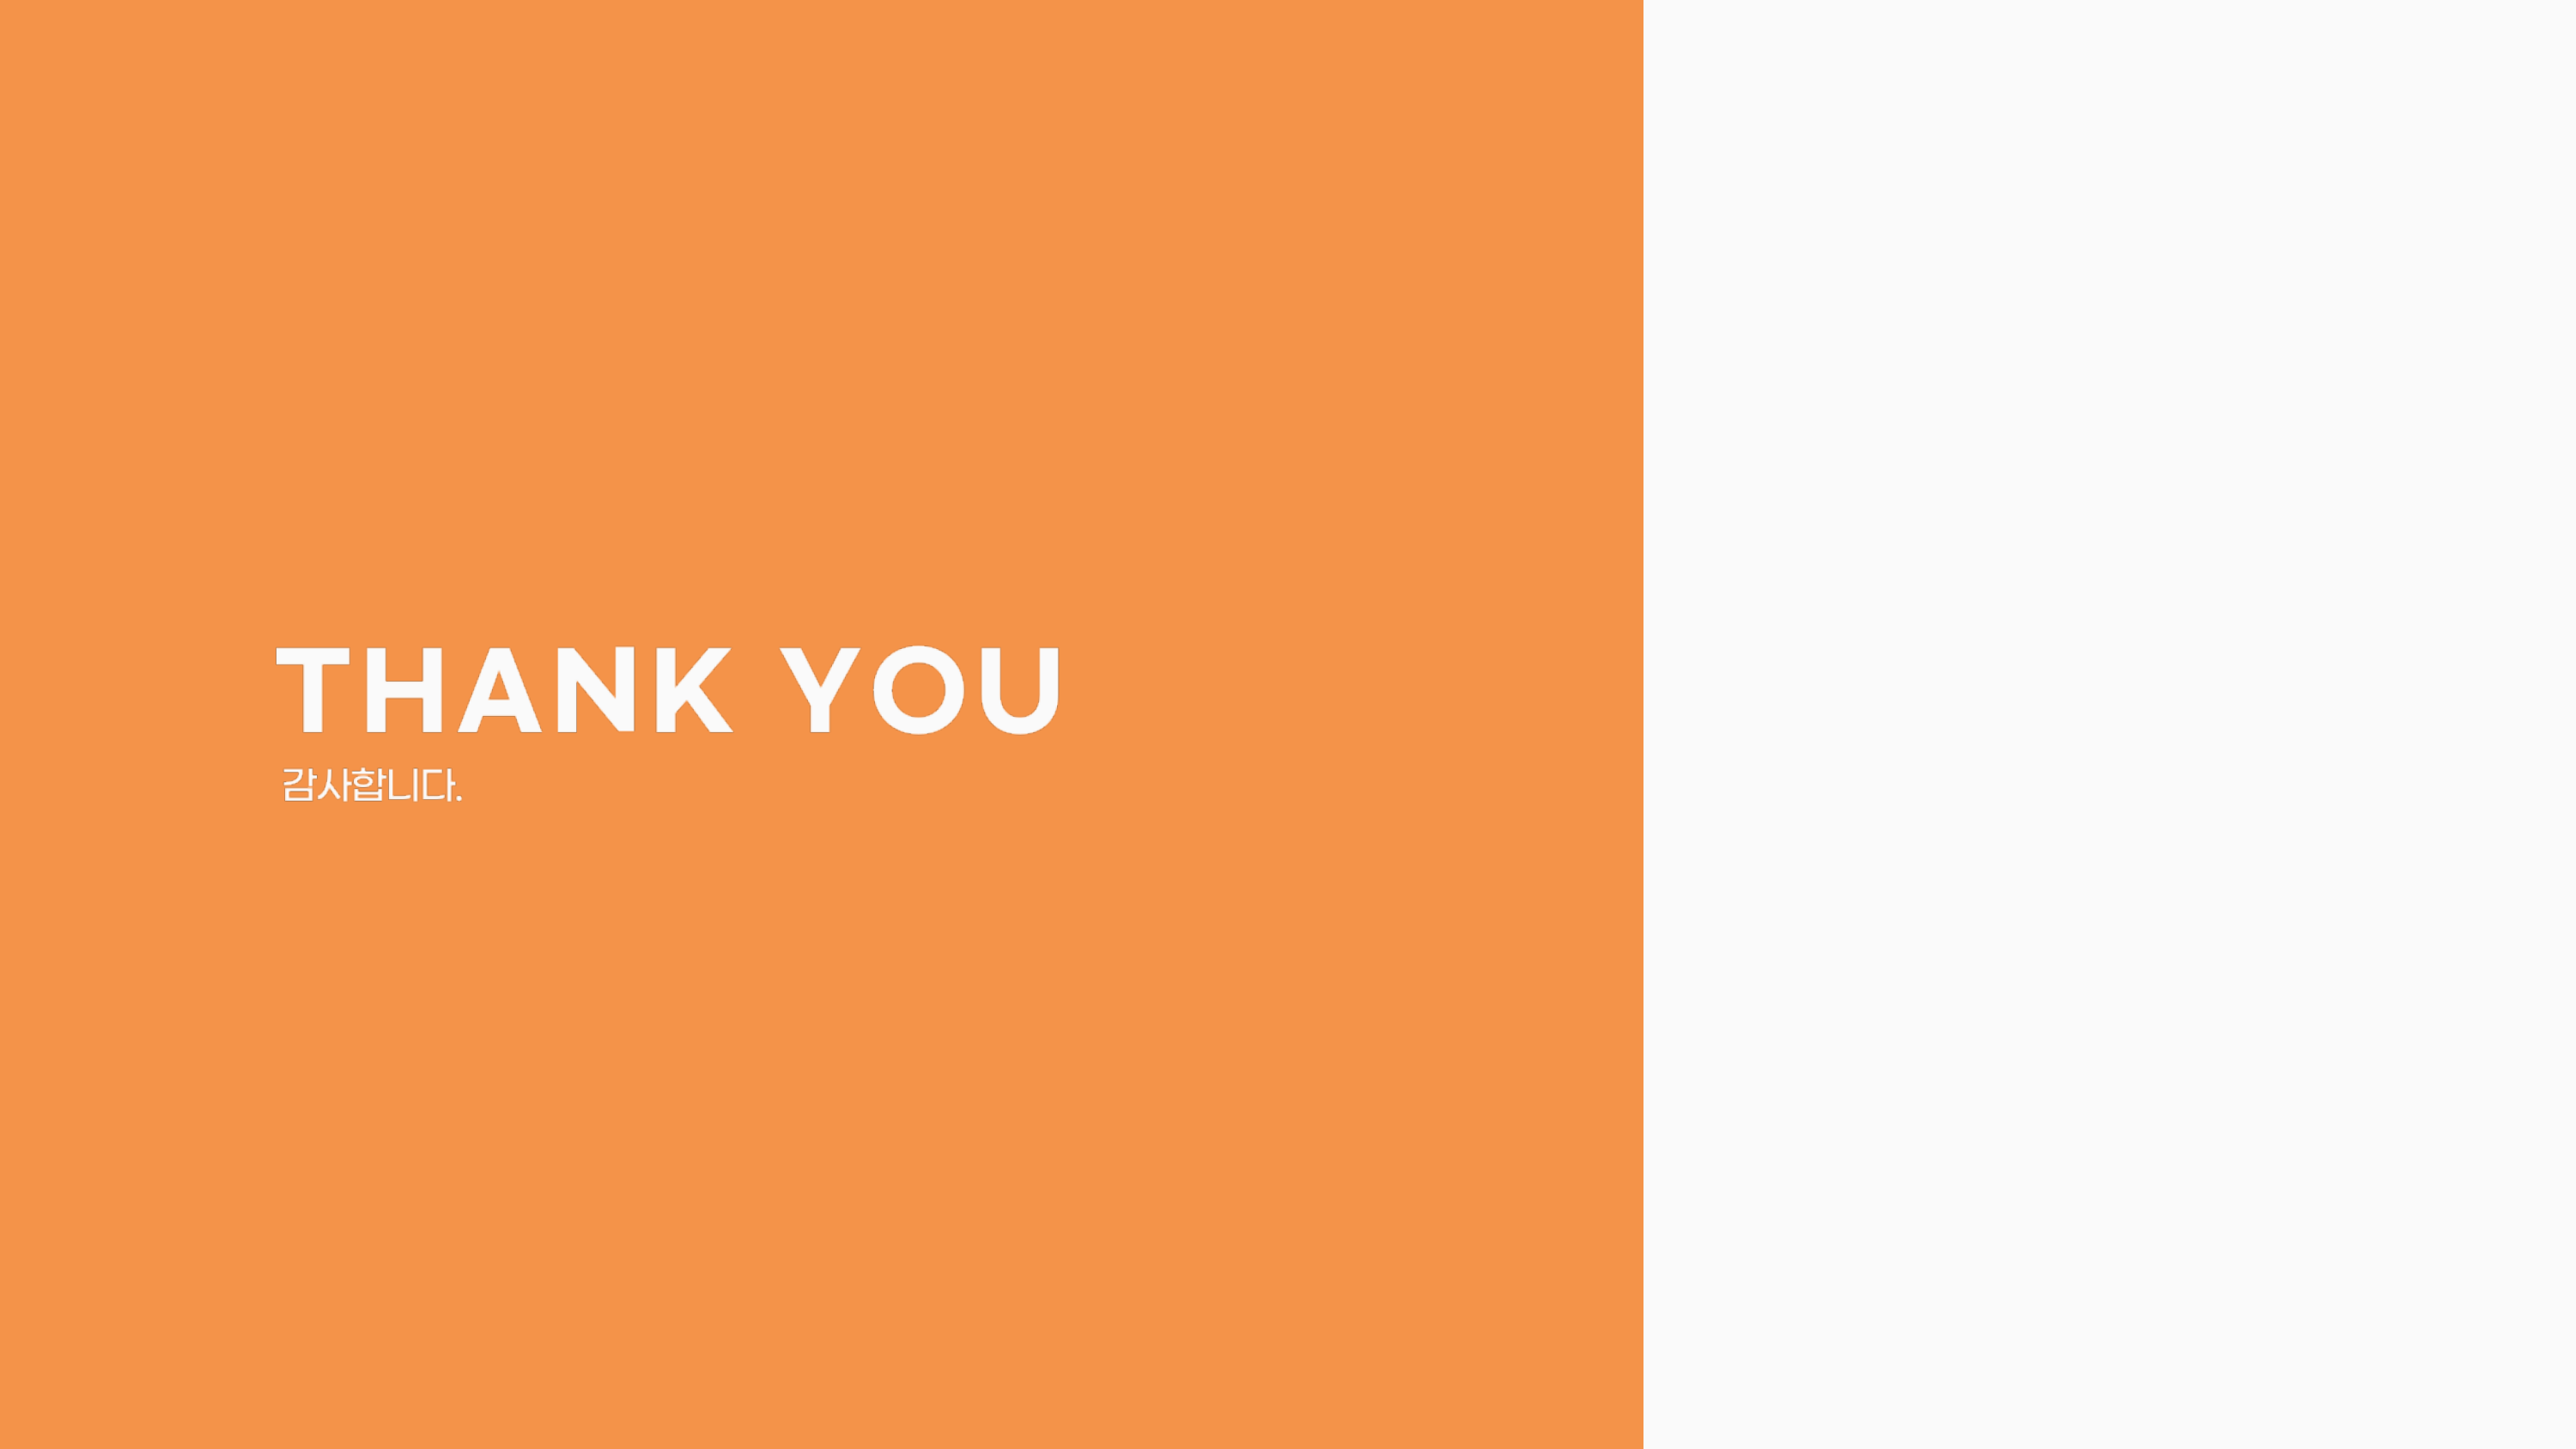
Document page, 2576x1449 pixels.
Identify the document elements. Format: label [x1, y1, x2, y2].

picture [258, 611, 1131, 826]
text_box [0, 0, 1643, 1449]
